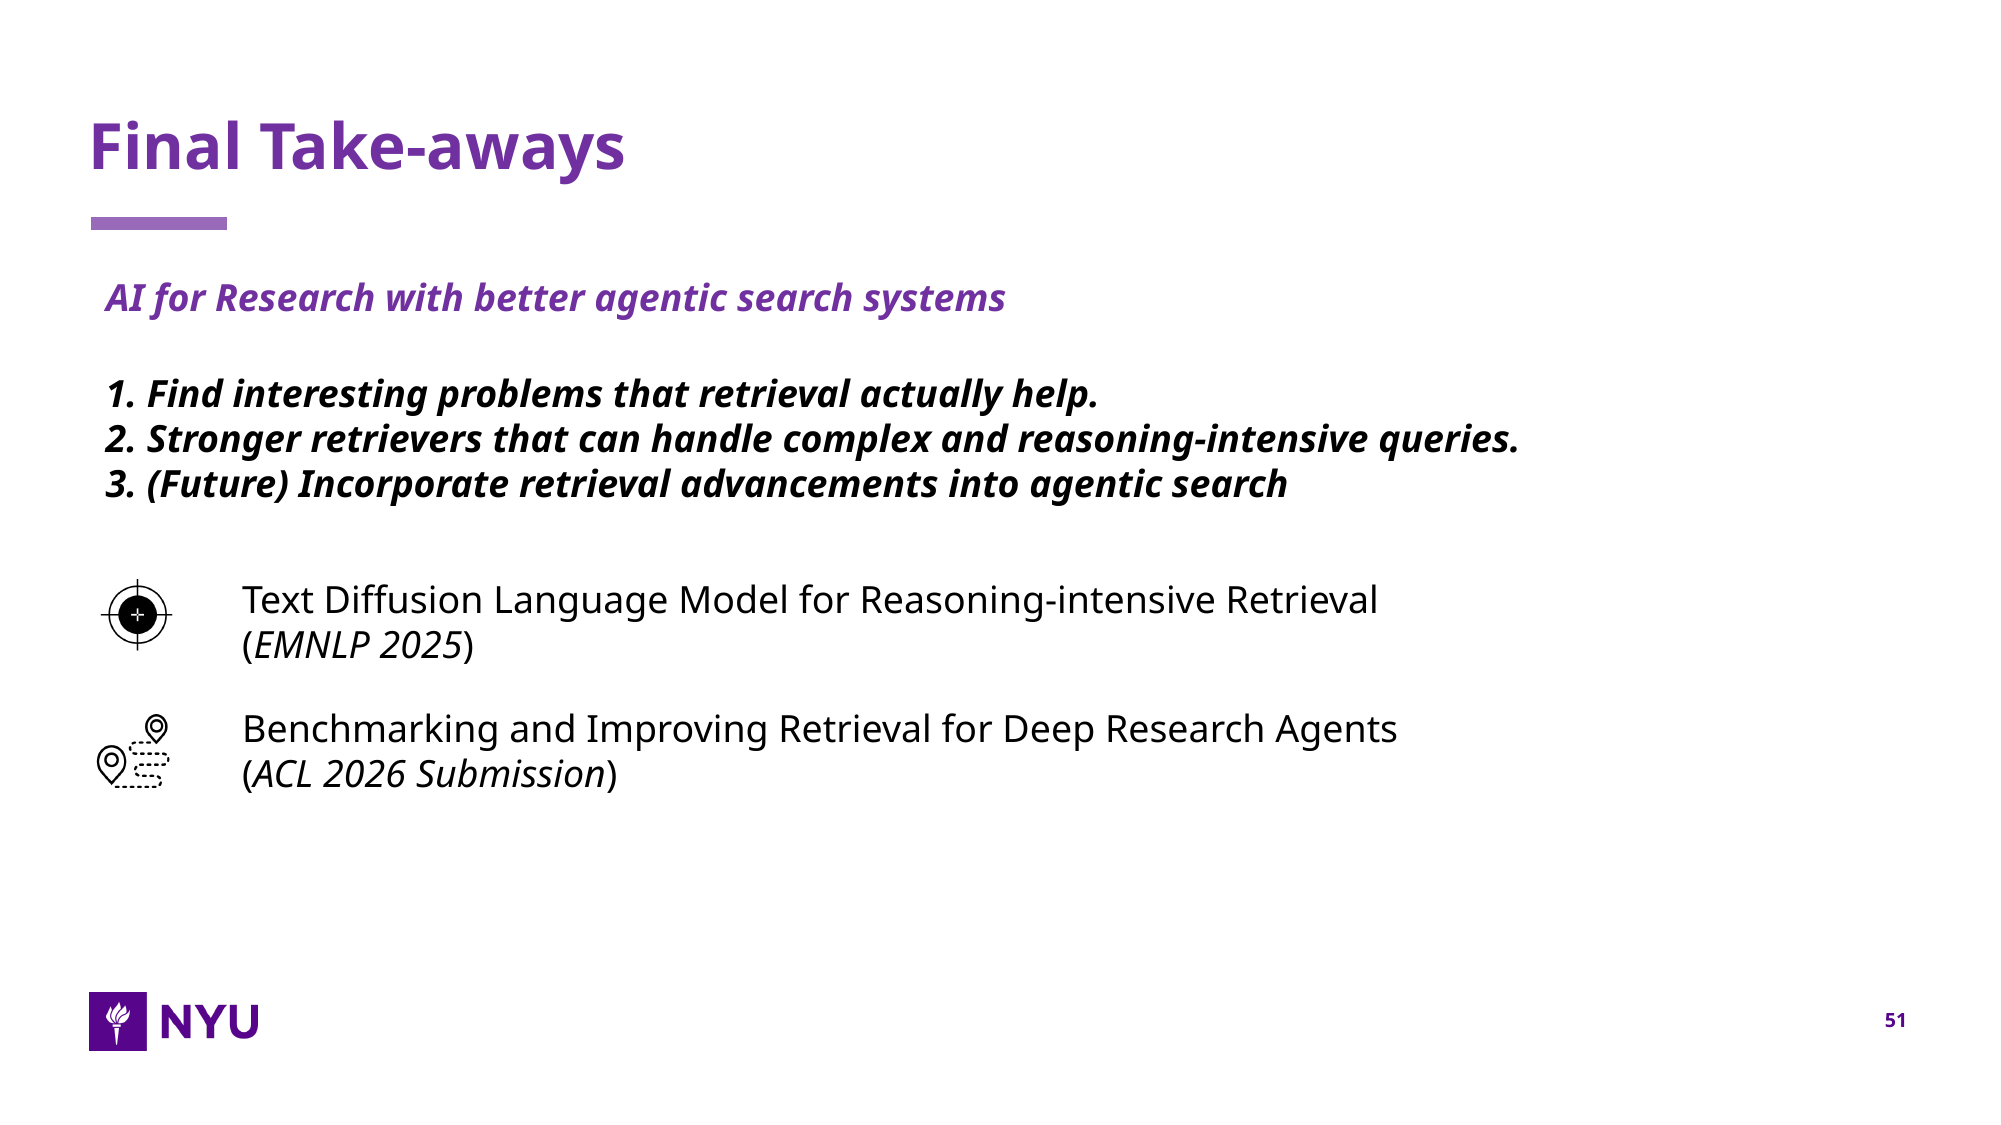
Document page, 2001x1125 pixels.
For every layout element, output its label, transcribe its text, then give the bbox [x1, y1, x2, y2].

picture [89, 992, 259, 1051]
text_box 1. Find interesting problems that retrieval actually help. 2. Stronger retrievers that can handle complex and reasoning-intensive queries. 3. (Future) Incorporate retrieval advancements into agentic search [90, 362, 1705, 513]
text_box Text Diffusion Language Model for Reasoning-intensive Retrieval (EMNLP 2025) [227, 568, 1677, 674]
text_box AI for Research with better agentic search systems [91, 266, 1604, 327]
picture [95, 573, 179, 657]
picture [95, 713, 171, 789]
title Final Take-aways [68, 97, 1911, 230]
text_box Benchmarking and Improving Retrieval for Deep Research Agents (ACL 2026 Submission) [227, 697, 2000, 803]
